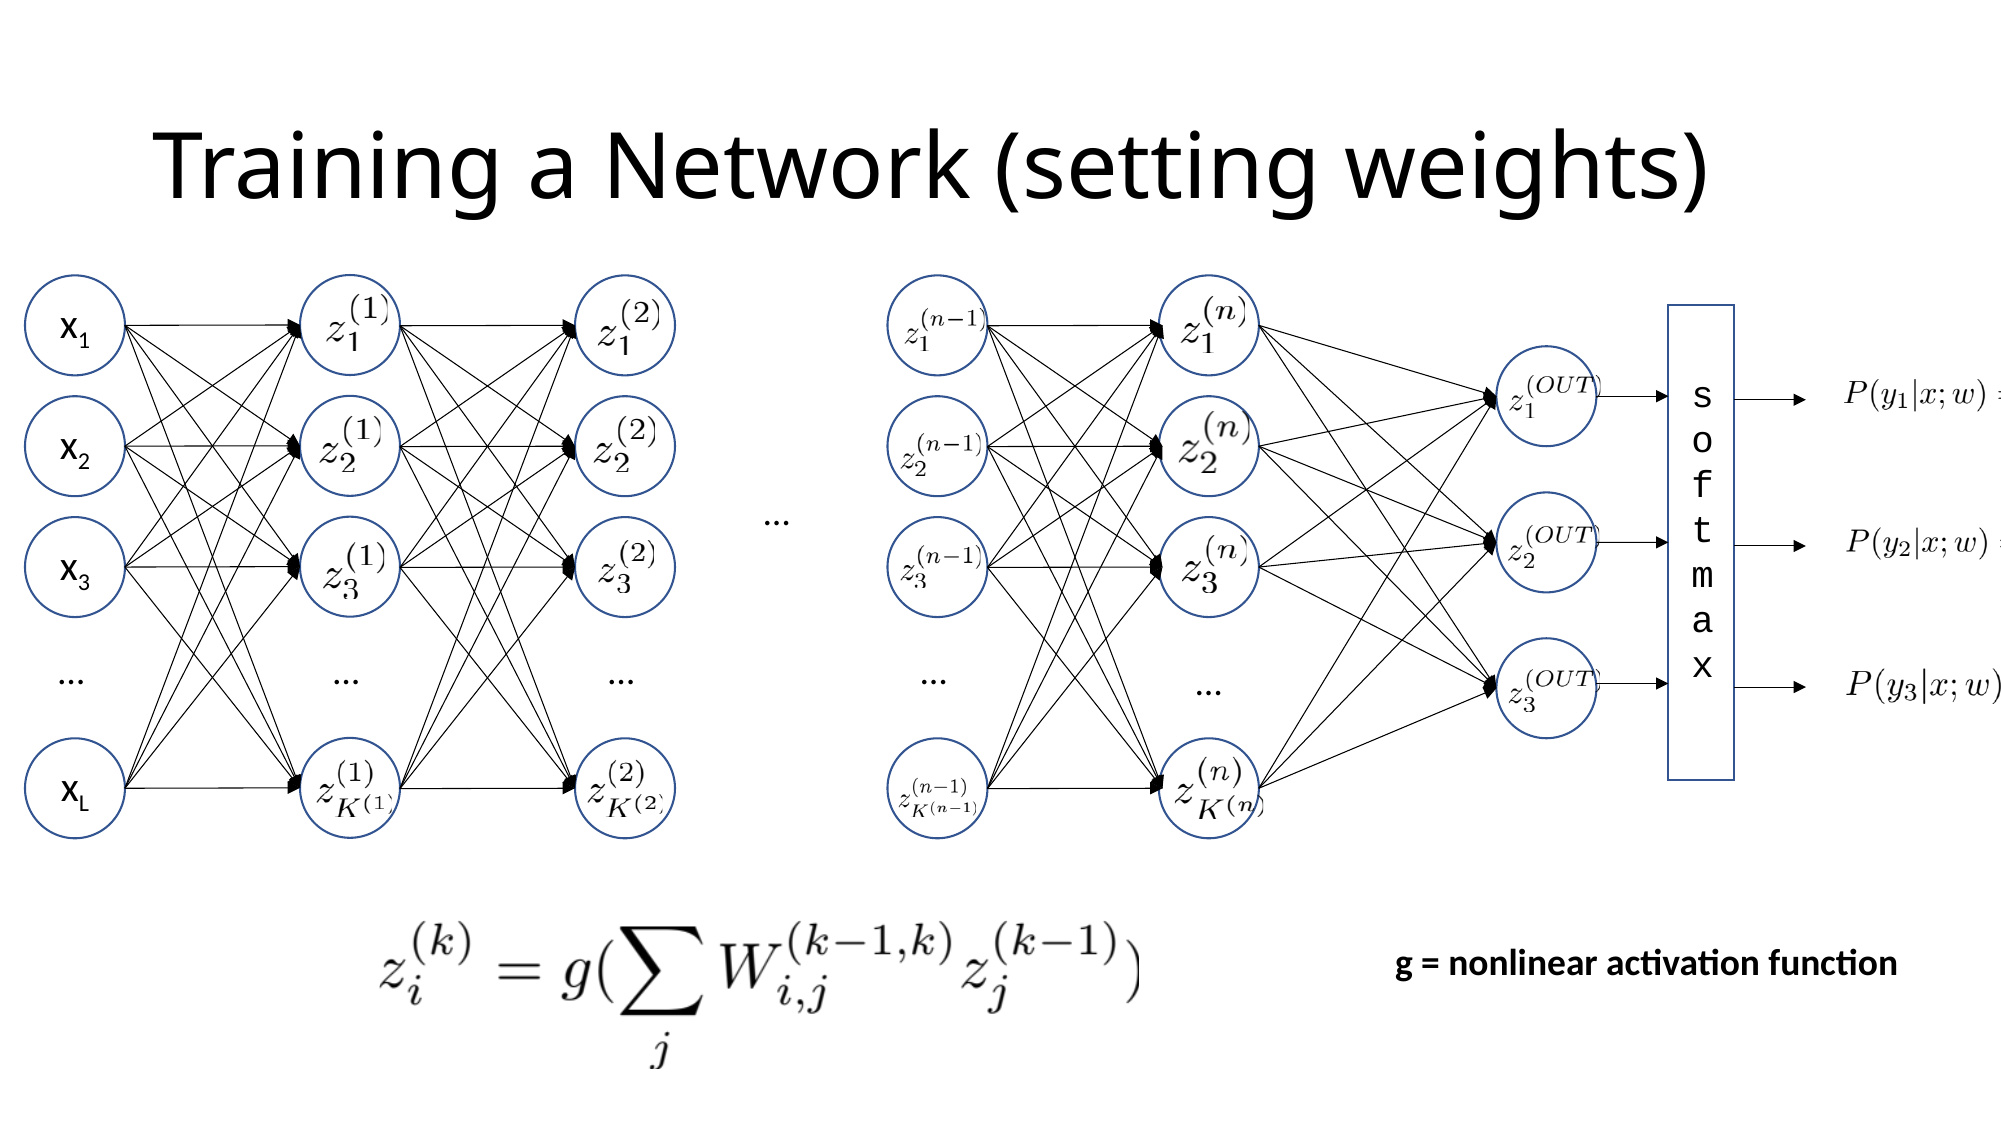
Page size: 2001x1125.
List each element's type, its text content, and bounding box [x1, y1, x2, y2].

text_box … [906, 639, 962, 700]
text_box softmax [1676, 363, 1719, 693]
title Training a Network (setting weights) [137, 59, 1863, 278]
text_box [399, 325, 575, 446]
text_box g = nonlinear activation function [1380, 930, 1914, 991]
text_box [987, 446, 1163, 567]
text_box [399, 446, 575, 567]
picture [1846, 507, 2000, 576]
text_box x2 [23, 395, 124, 498]
text_box [299, 273, 402, 377]
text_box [399, 567, 575, 788]
text_box [574, 274, 677, 377]
picture [597, 298, 659, 355]
text_box [886, 516, 987, 619]
picture [1178, 410, 1250, 473]
text_box … [43, 639, 100, 700]
text_box xL [23, 737, 126, 840]
text_box … [593, 639, 650, 700]
picture [1846, 646, 2000, 721]
text_box [1497, 491, 1594, 594]
text_box [1158, 737, 1249, 840]
text_box … [748, 480, 805, 541]
picture [898, 777, 976, 817]
picture [586, 759, 663, 817]
text_box [886, 737, 989, 840]
text_box [886, 274, 989, 377]
picture [1844, 358, 2000, 427]
text_box [300, 515, 399, 618]
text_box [1258, 325, 1497, 396]
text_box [1258, 396, 1497, 789]
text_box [987, 567, 1163, 788]
text_box [575, 516, 677, 619]
text_box [574, 737, 677, 840]
picture [326, 293, 388, 351]
text_box x3 [23, 516, 124, 619]
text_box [124, 445, 300, 566]
text_box [886, 395, 987, 498]
picture [379, 920, 1139, 1069]
picture [322, 541, 385, 599]
text_box [1667, 304, 1735, 781]
text_box [575, 395, 677, 498]
picture [903, 307, 985, 351]
text_box … [1181, 650, 1237, 711]
text_box [1163, 395, 1258, 498]
picture [1508, 668, 1600, 712]
text_box [1497, 345, 1593, 448]
text_box [1163, 516, 1258, 619]
picture [1180, 295, 1245, 353]
picture [1509, 374, 1601, 418]
picture [1181, 534, 1247, 593]
picture [1174, 756, 1263, 820]
text_box [1497, 637, 1594, 740]
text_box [987, 325, 1163, 446]
picture [899, 544, 981, 588]
picture [319, 415, 381, 472]
picture [899, 432, 981, 476]
text_box [1157, 274, 1260, 377]
text_box [299, 736, 401, 839]
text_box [124, 566, 300, 787]
text_box [300, 394, 399, 497]
text_box … [318, 639, 375, 700]
picture [315, 759, 392, 817]
picture [593, 415, 655, 472]
picture [1508, 524, 1600, 568]
text_box x1 [23, 274, 126, 377]
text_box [124, 324, 300, 445]
picture [598, 539, 654, 593]
